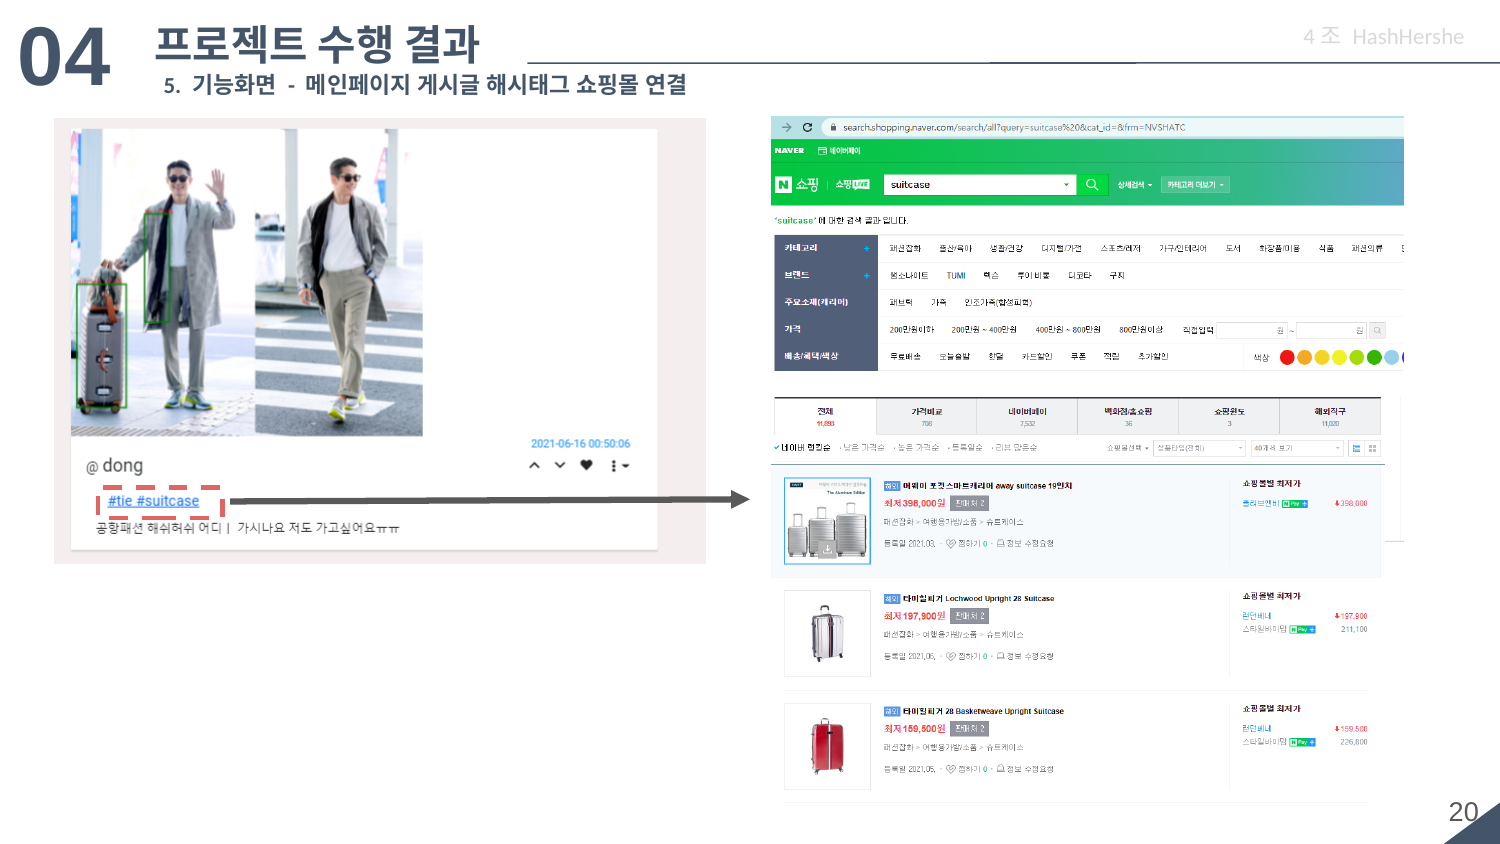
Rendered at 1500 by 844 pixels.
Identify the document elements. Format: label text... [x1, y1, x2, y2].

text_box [2, 0, 1500, 112]
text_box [770, 120, 1404, 804]
picture [54, 118, 706, 565]
slide_number 20 [1403, 779, 1494, 844]
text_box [229, 498, 751, 502]
